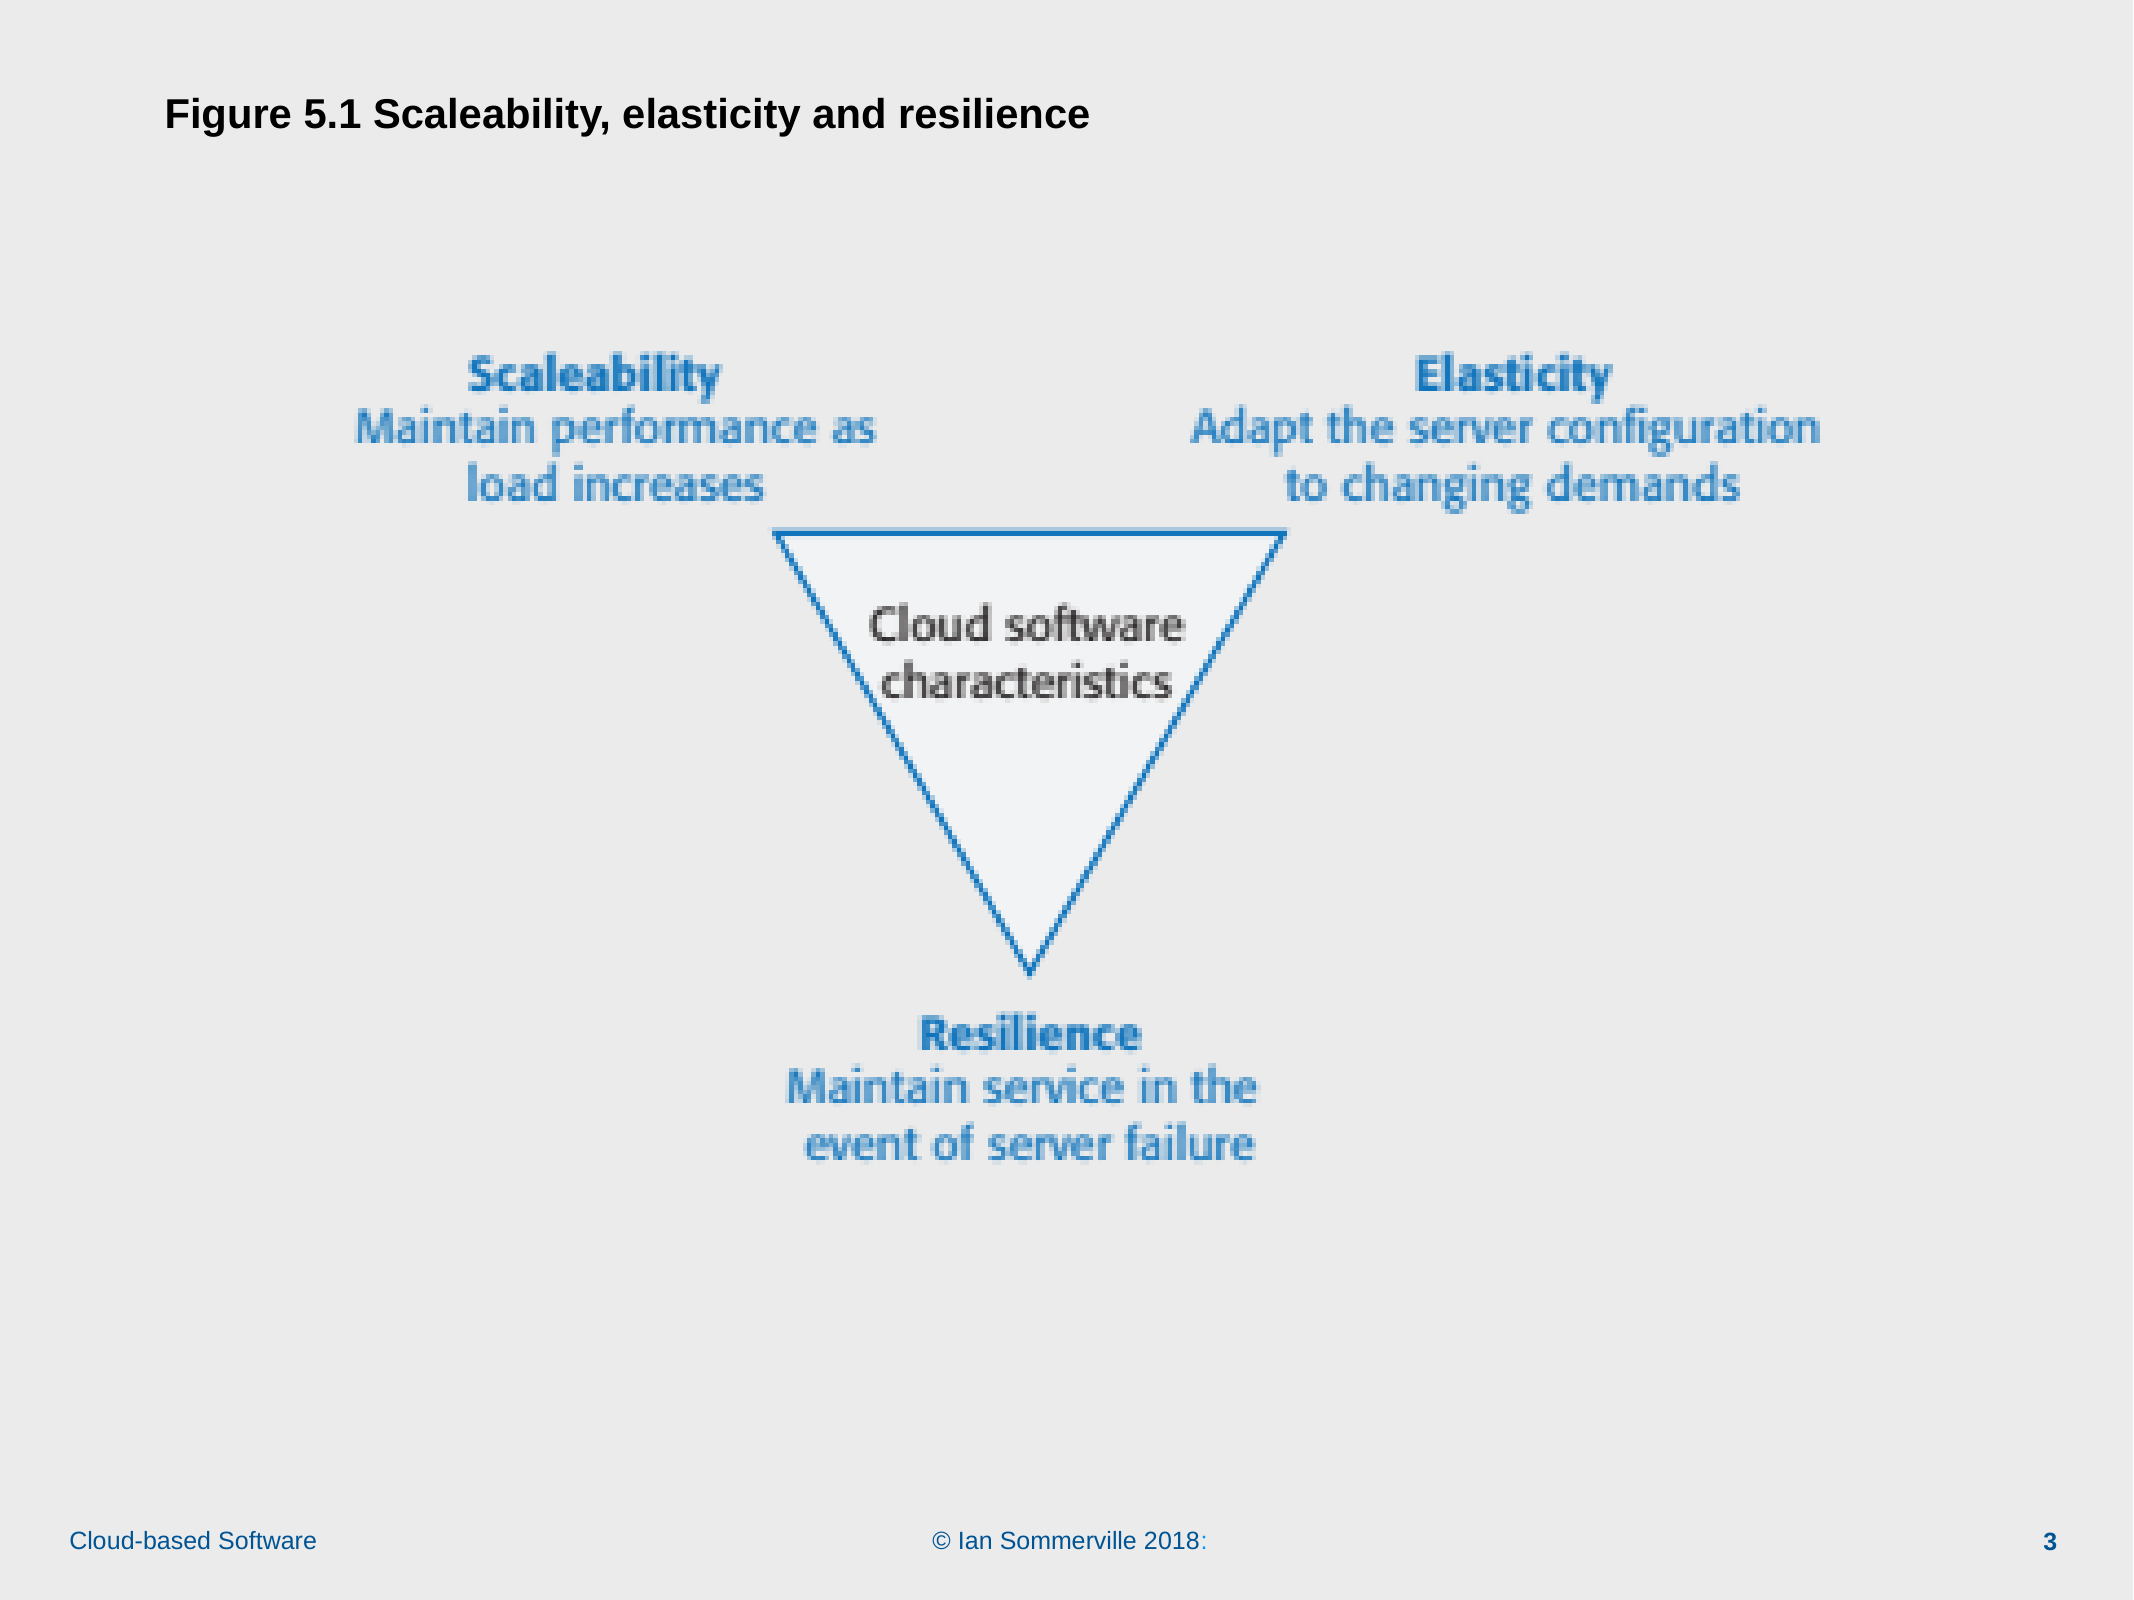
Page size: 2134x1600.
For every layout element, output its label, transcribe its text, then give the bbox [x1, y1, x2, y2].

picture [94, 279, 2040, 1321]
slide_number 3 [2032, 1516, 2067, 1563]
title Figure 5.1 Scaleability, elasticity and resilience [155, 55, 1978, 169]
